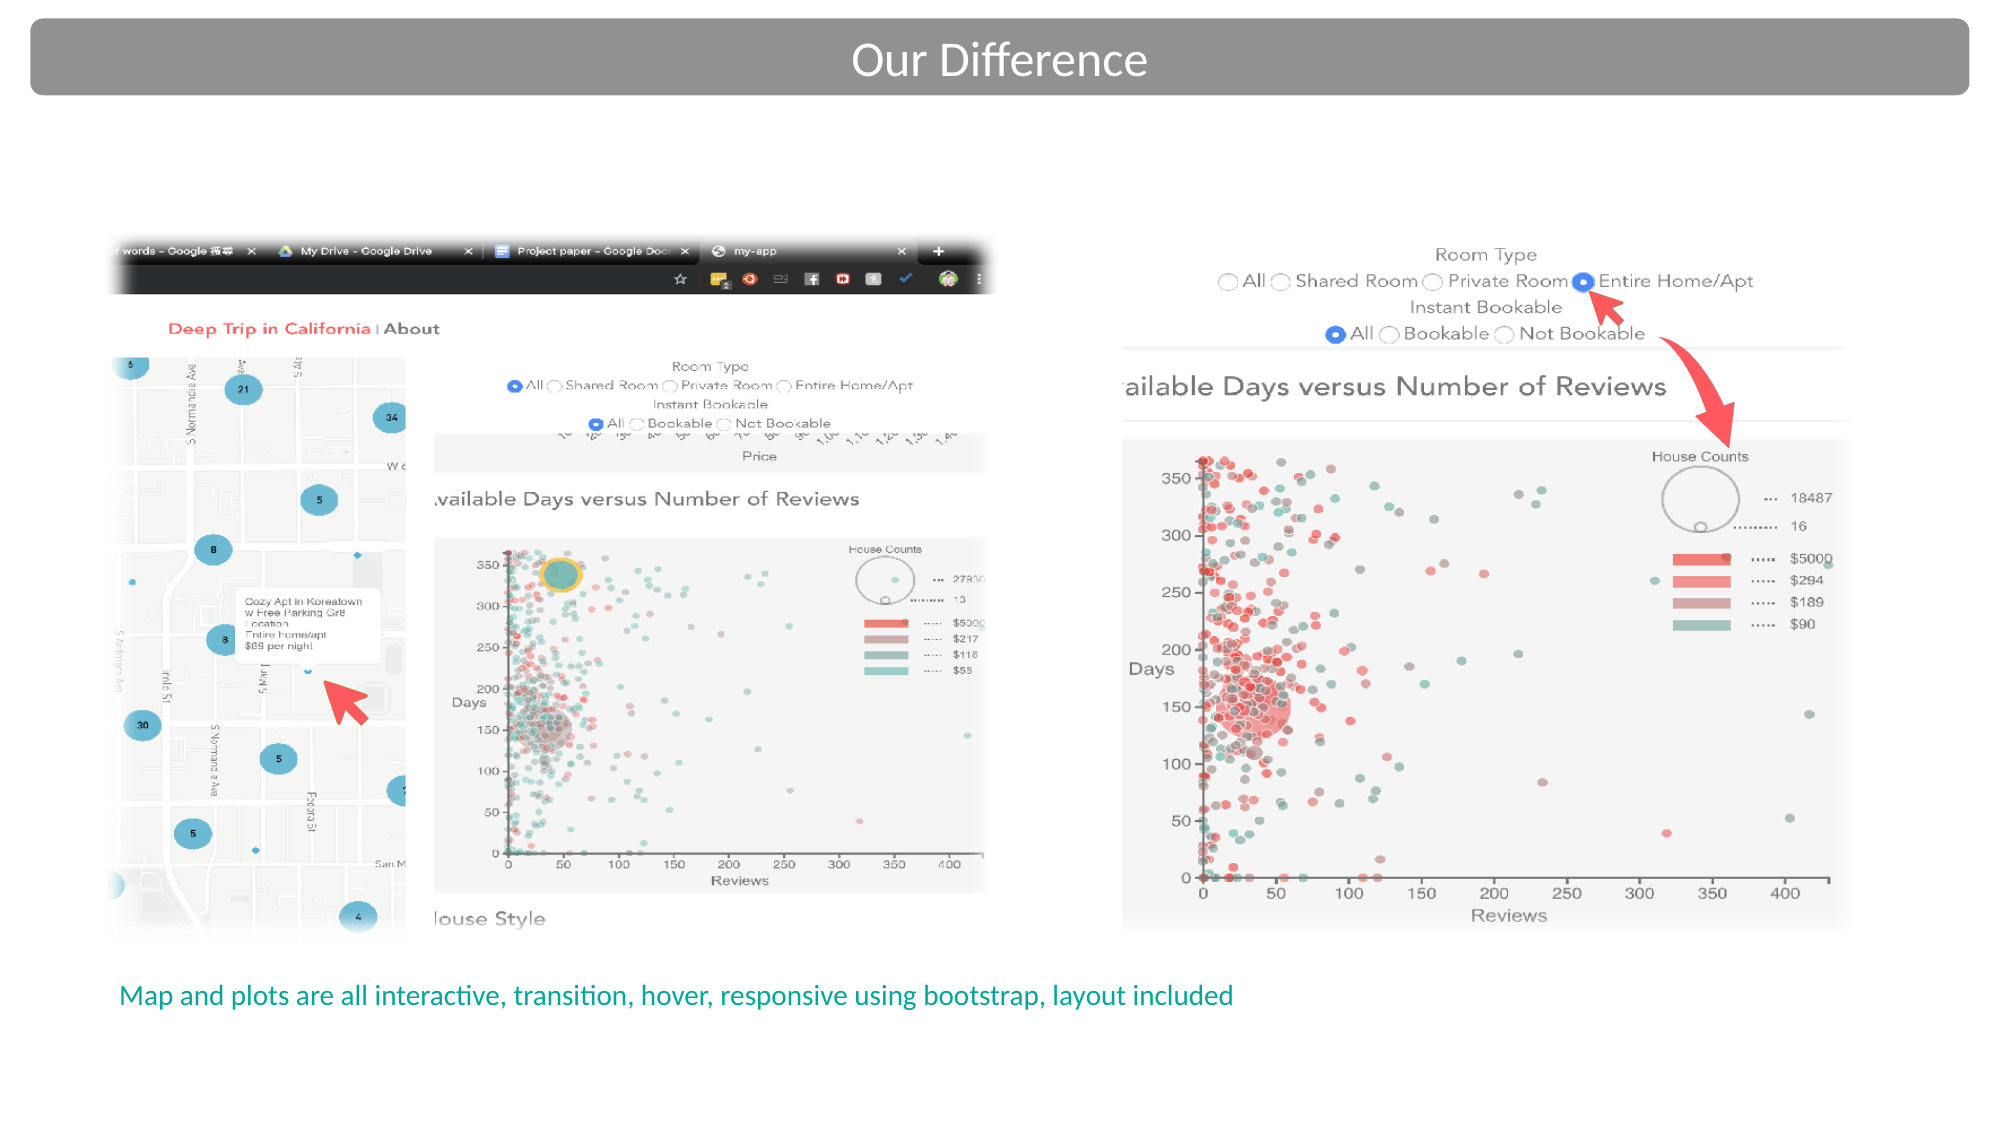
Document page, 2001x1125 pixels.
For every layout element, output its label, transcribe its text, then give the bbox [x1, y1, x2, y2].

picture [104, 231, 1000, 943]
picture [1090, 227, 1861, 943]
text_box Map and plots are all interactive, transition, hover, responsive using bootstrap, layout included [104, 969, 1437, 1019]
text_box Our Difference [29, 17, 1971, 97]
